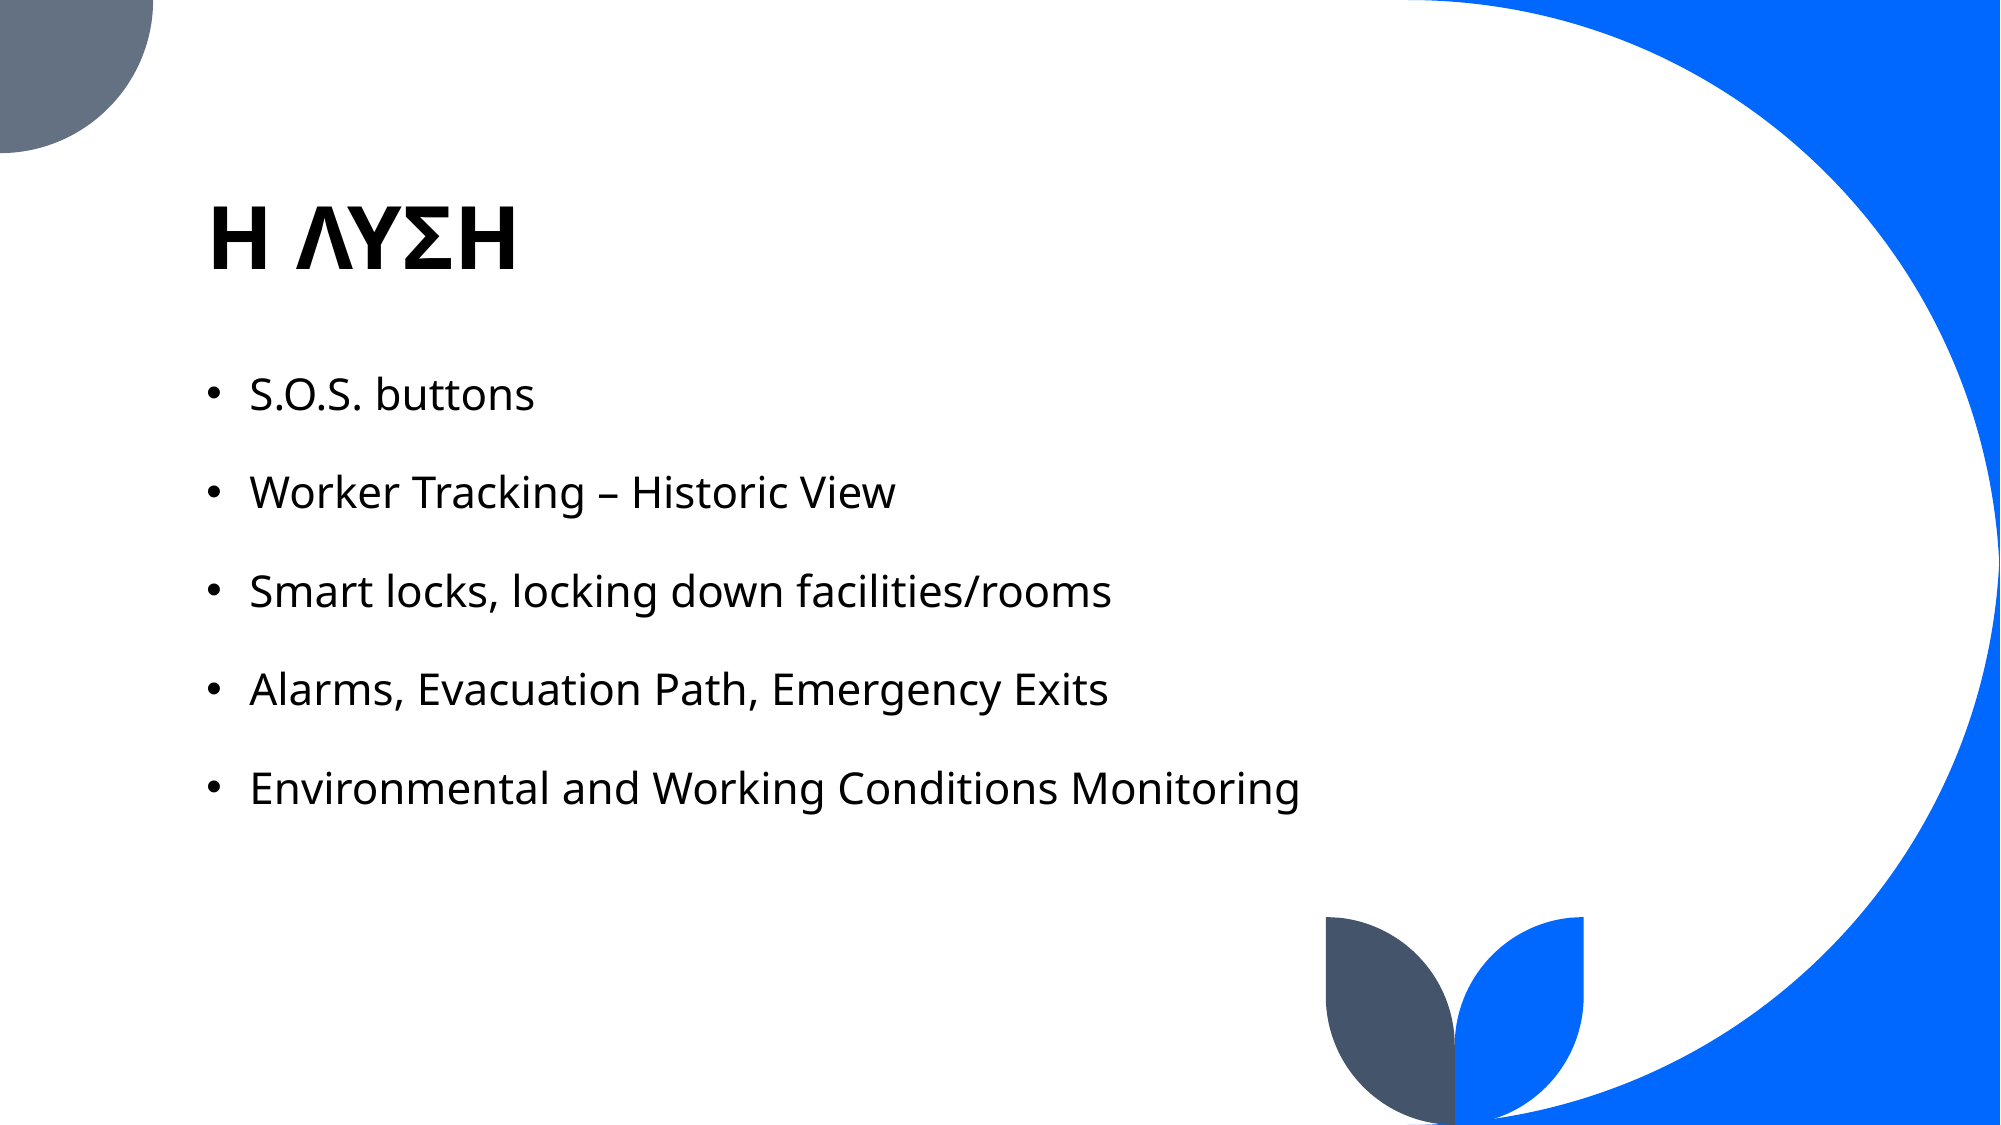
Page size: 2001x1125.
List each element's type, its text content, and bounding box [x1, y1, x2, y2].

list S.O.S. buttons Worker Tracking – Historic View Smart locks, locking down facilities/rooms Alarms, Evacuation Path, Emergency Exits Environmental and Working Conditions Monitoring [191, 332, 1327, 879]
title Η ΛΥΣΗ [191, 22, 1767, 294]
